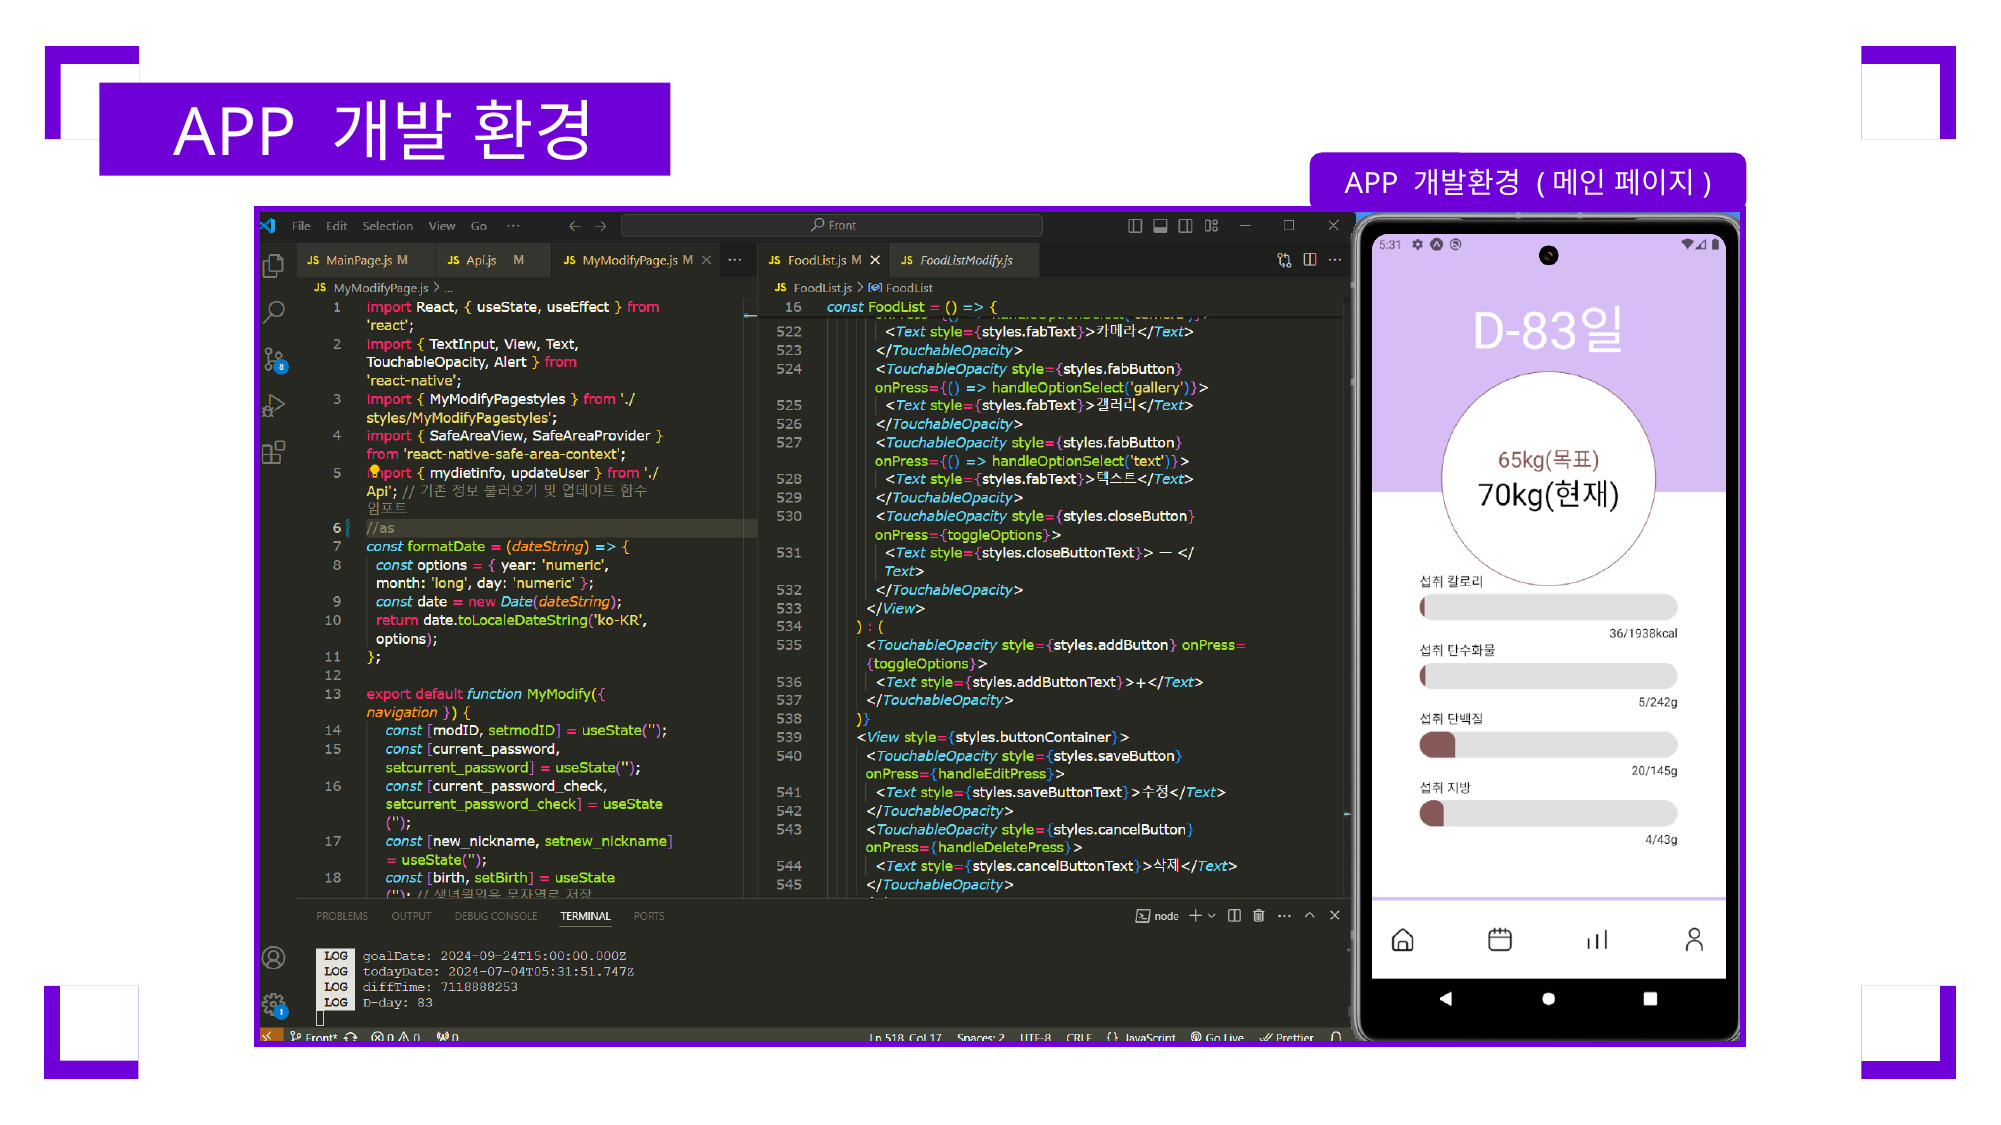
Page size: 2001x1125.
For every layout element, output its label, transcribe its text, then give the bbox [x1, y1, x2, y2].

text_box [1860, 985, 1957, 1080]
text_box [44, 45, 140, 140]
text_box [43, 985, 140, 1080]
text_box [256, 155, 1744, 1045]
text_box APP 개발 환경 [98, 81, 672, 177]
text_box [1860, 45, 1957, 140]
